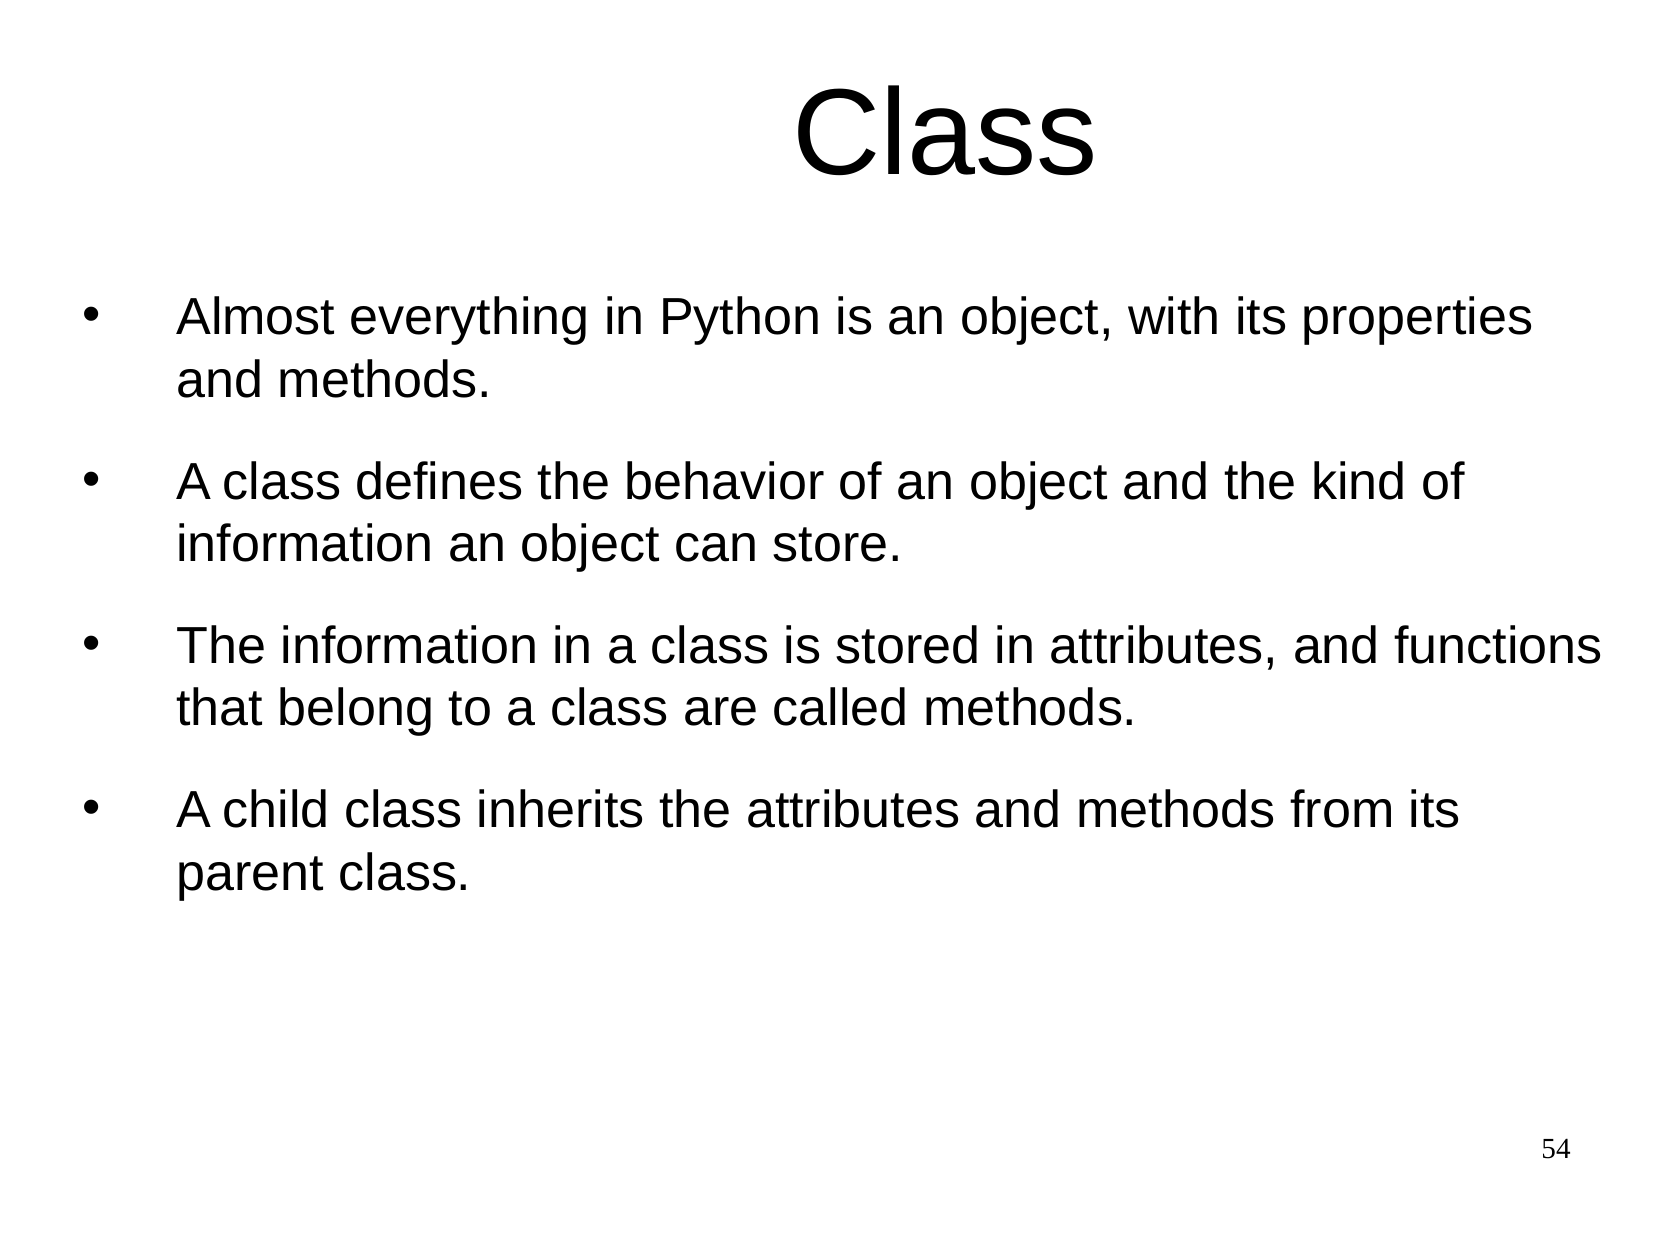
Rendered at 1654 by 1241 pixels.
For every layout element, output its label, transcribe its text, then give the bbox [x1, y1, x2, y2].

slide_number 54 [1185, 1129, 1571, 1216]
title Class [257, 49, 1634, 203]
list Almost everything in Python is an object, with its properties and methods. A class defines the behavior of an object and the kind of information an object can store. The information in a class is stored in attributes, and functions that belong to a class are called methods. A child class inherits the attributes and methods from its parent class. [82, 282, 1617, 1156]
